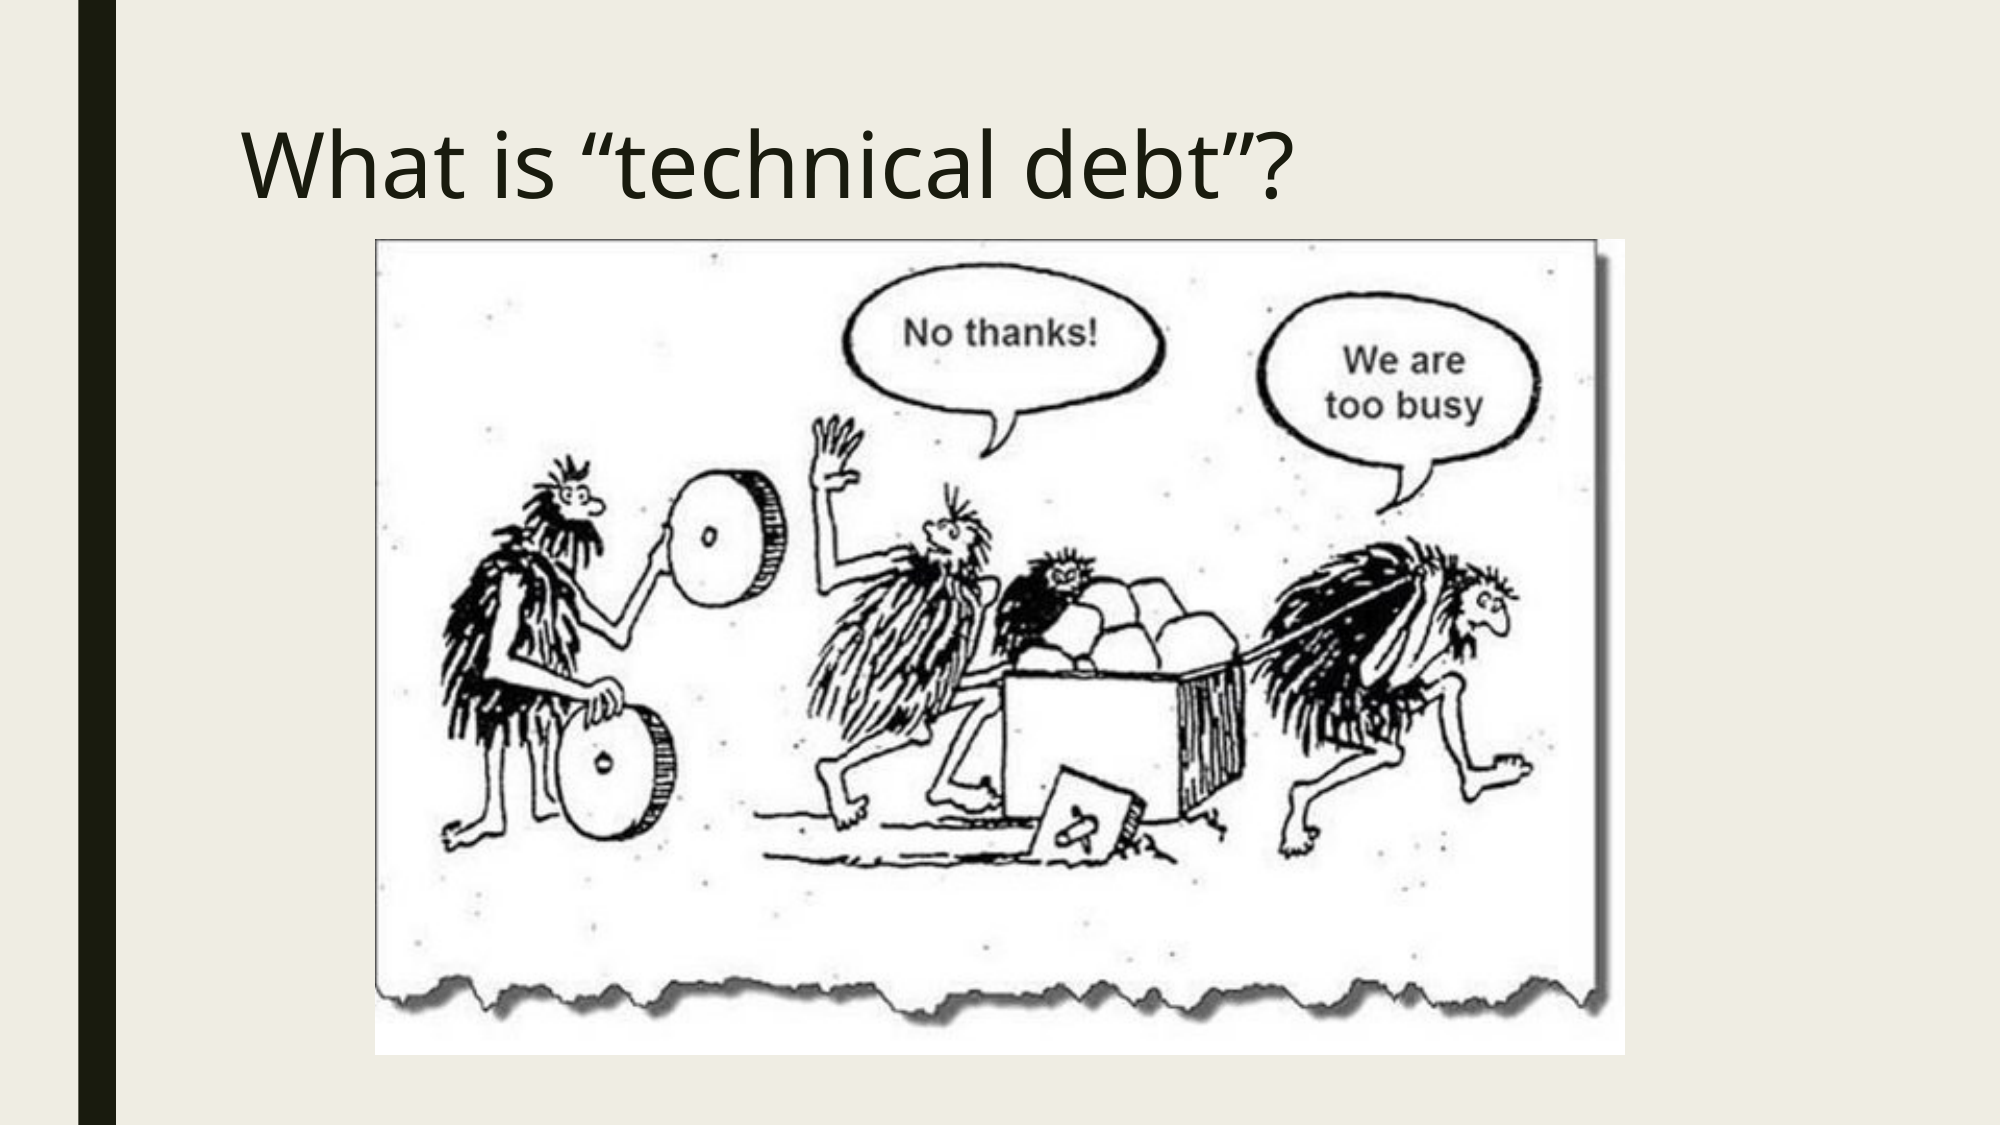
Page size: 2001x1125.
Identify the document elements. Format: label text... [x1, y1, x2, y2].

picture [374, 239, 1625, 1055]
title What is “technical debt”? [225, 112, 1800, 357]
